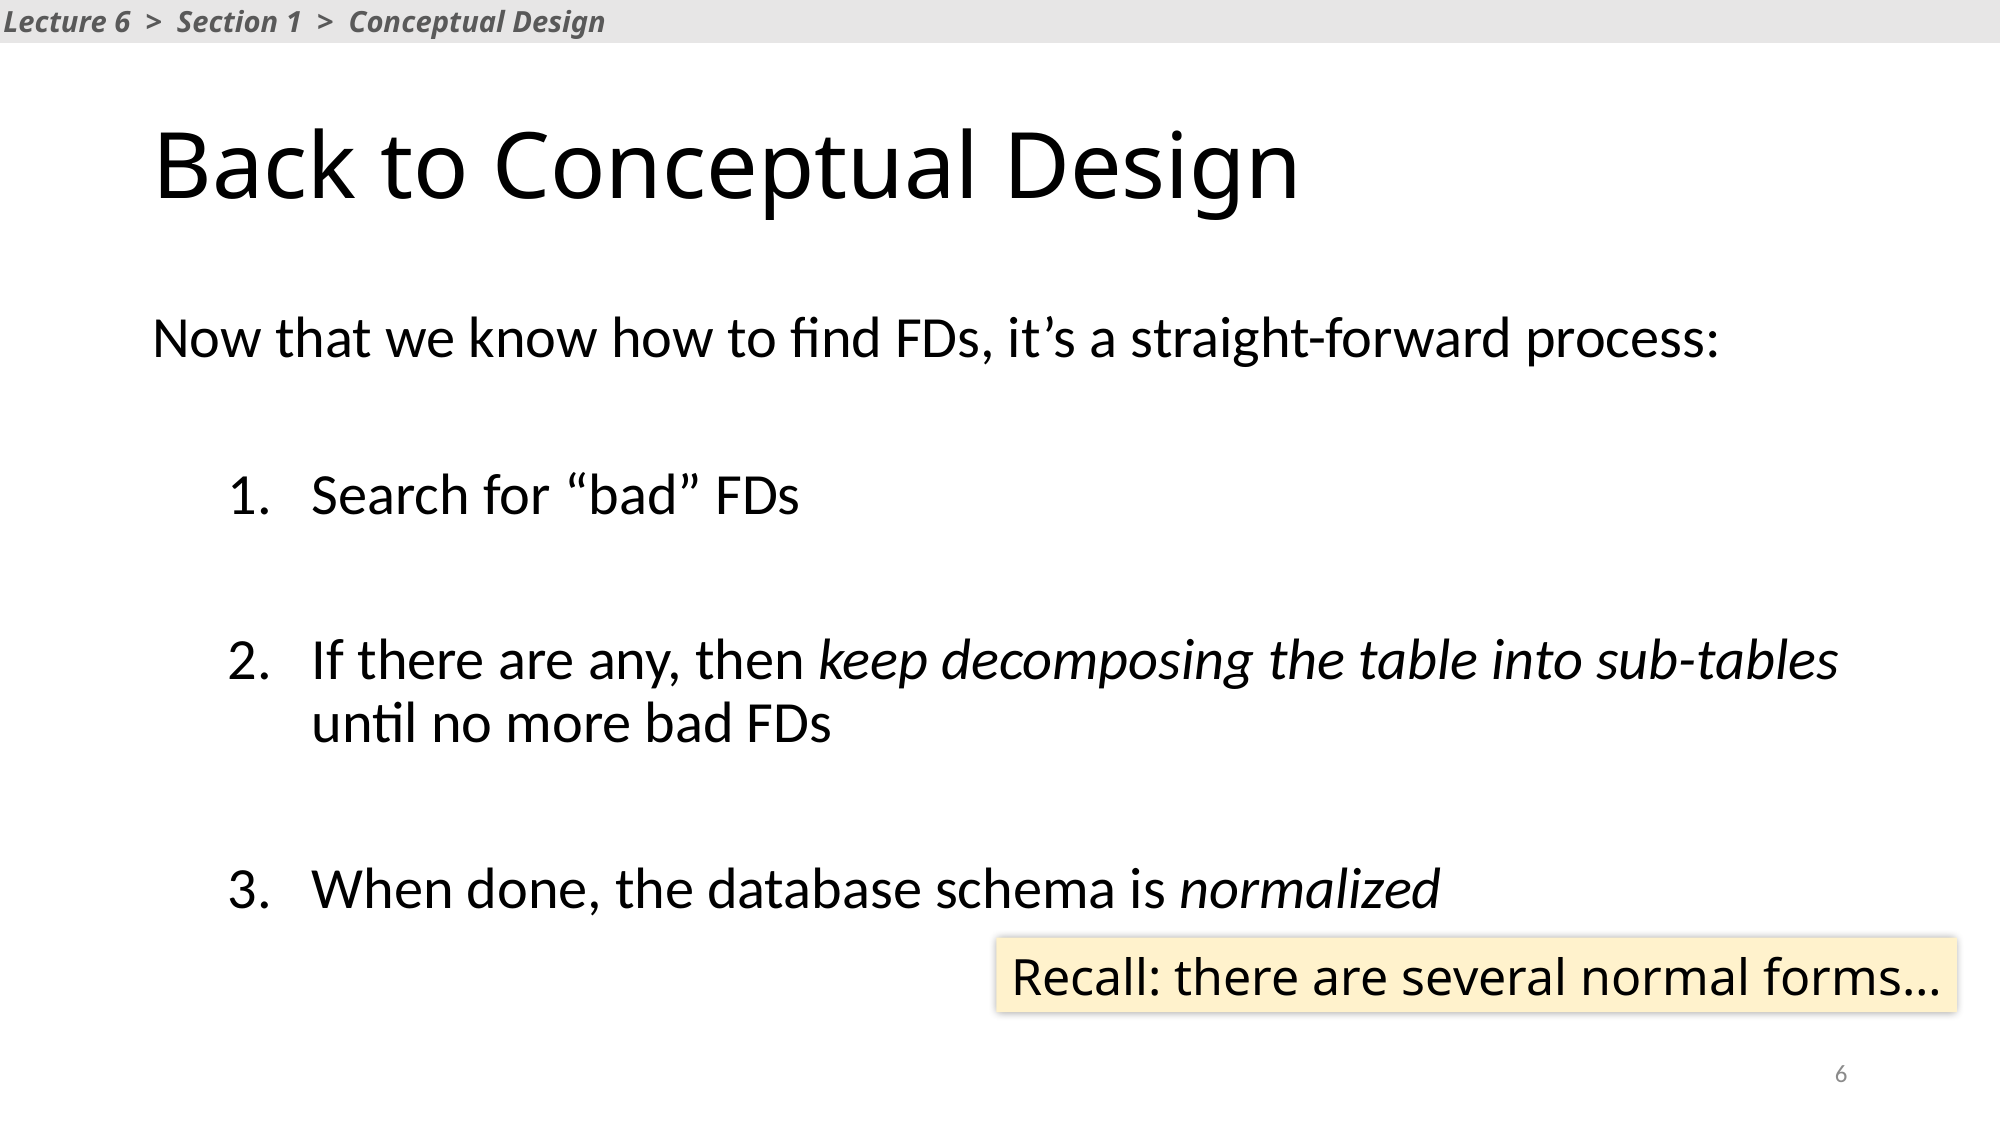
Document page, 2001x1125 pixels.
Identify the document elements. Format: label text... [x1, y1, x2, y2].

slide_number 6 [1412, 1042, 1863, 1103]
title Back to Conceptual Design [137, 59, 1863, 278]
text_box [0, 0, 2000, 47]
list Now that we know how to find FDs, it’s a straight-forward process: Search for “bad” FDs If there are any, then keep decomposing the table into sub-tables until no more bad FDs When done, the database schema is normalized [137, 299, 1863, 1014]
text_box Recall: there are several normal forms… [996, 937, 1957, 1013]
